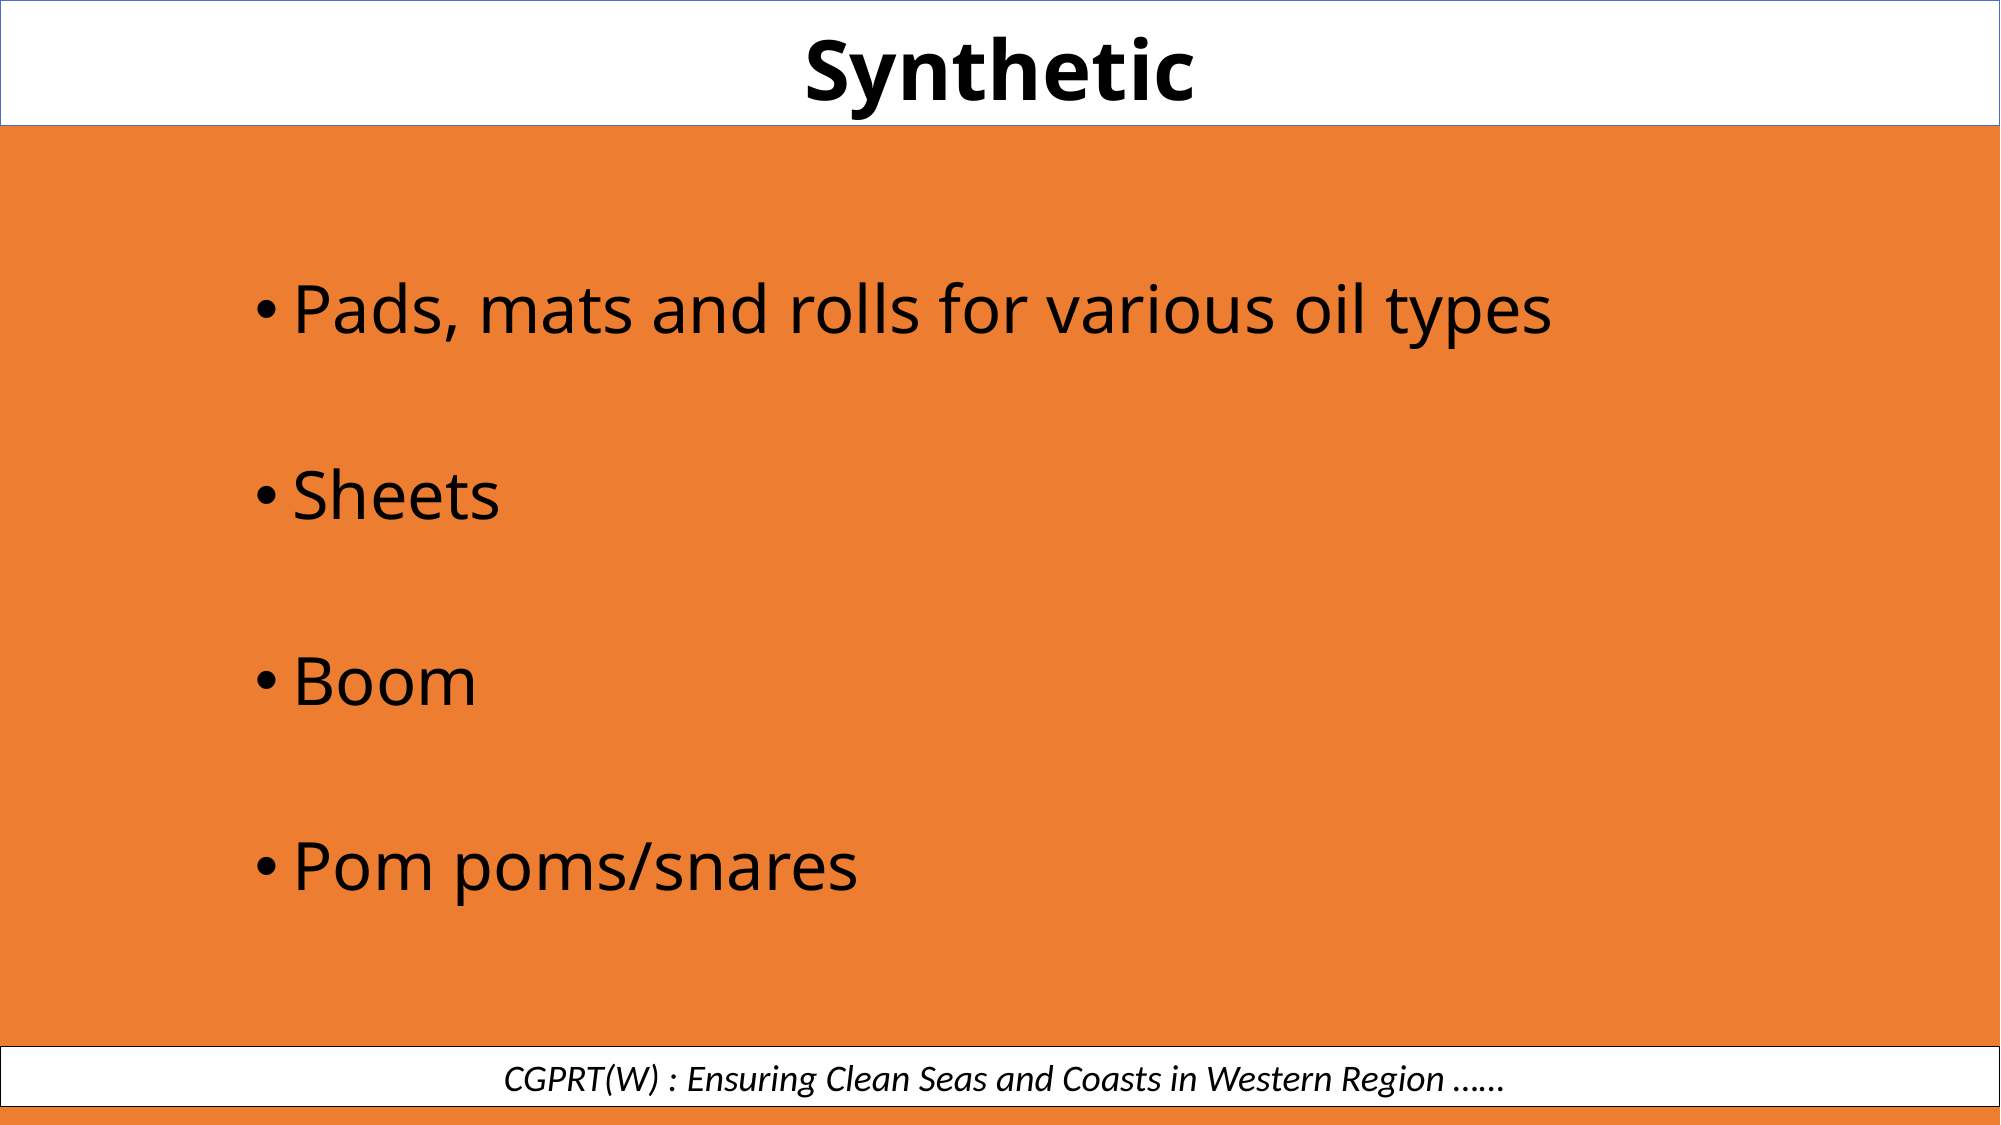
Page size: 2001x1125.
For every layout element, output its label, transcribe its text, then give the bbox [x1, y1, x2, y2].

text_box Synthetic [74, 21, 1926, 114]
text_box CGPRT(W) : Ensuring Clean Seas and Coasts in Western Region …… [1590, 1046, 2000, 1107]
text_box CGPRT(W) : Ensuring Clean Seas and Coasts in Western Region …… [0, 1046, 239, 1107]
text_box Pads, mats and rolls for various oil types Sheets Boom Pom poms/snares [239, 268, 1590, 1125]
text_box [0, 0, 2000, 126]
